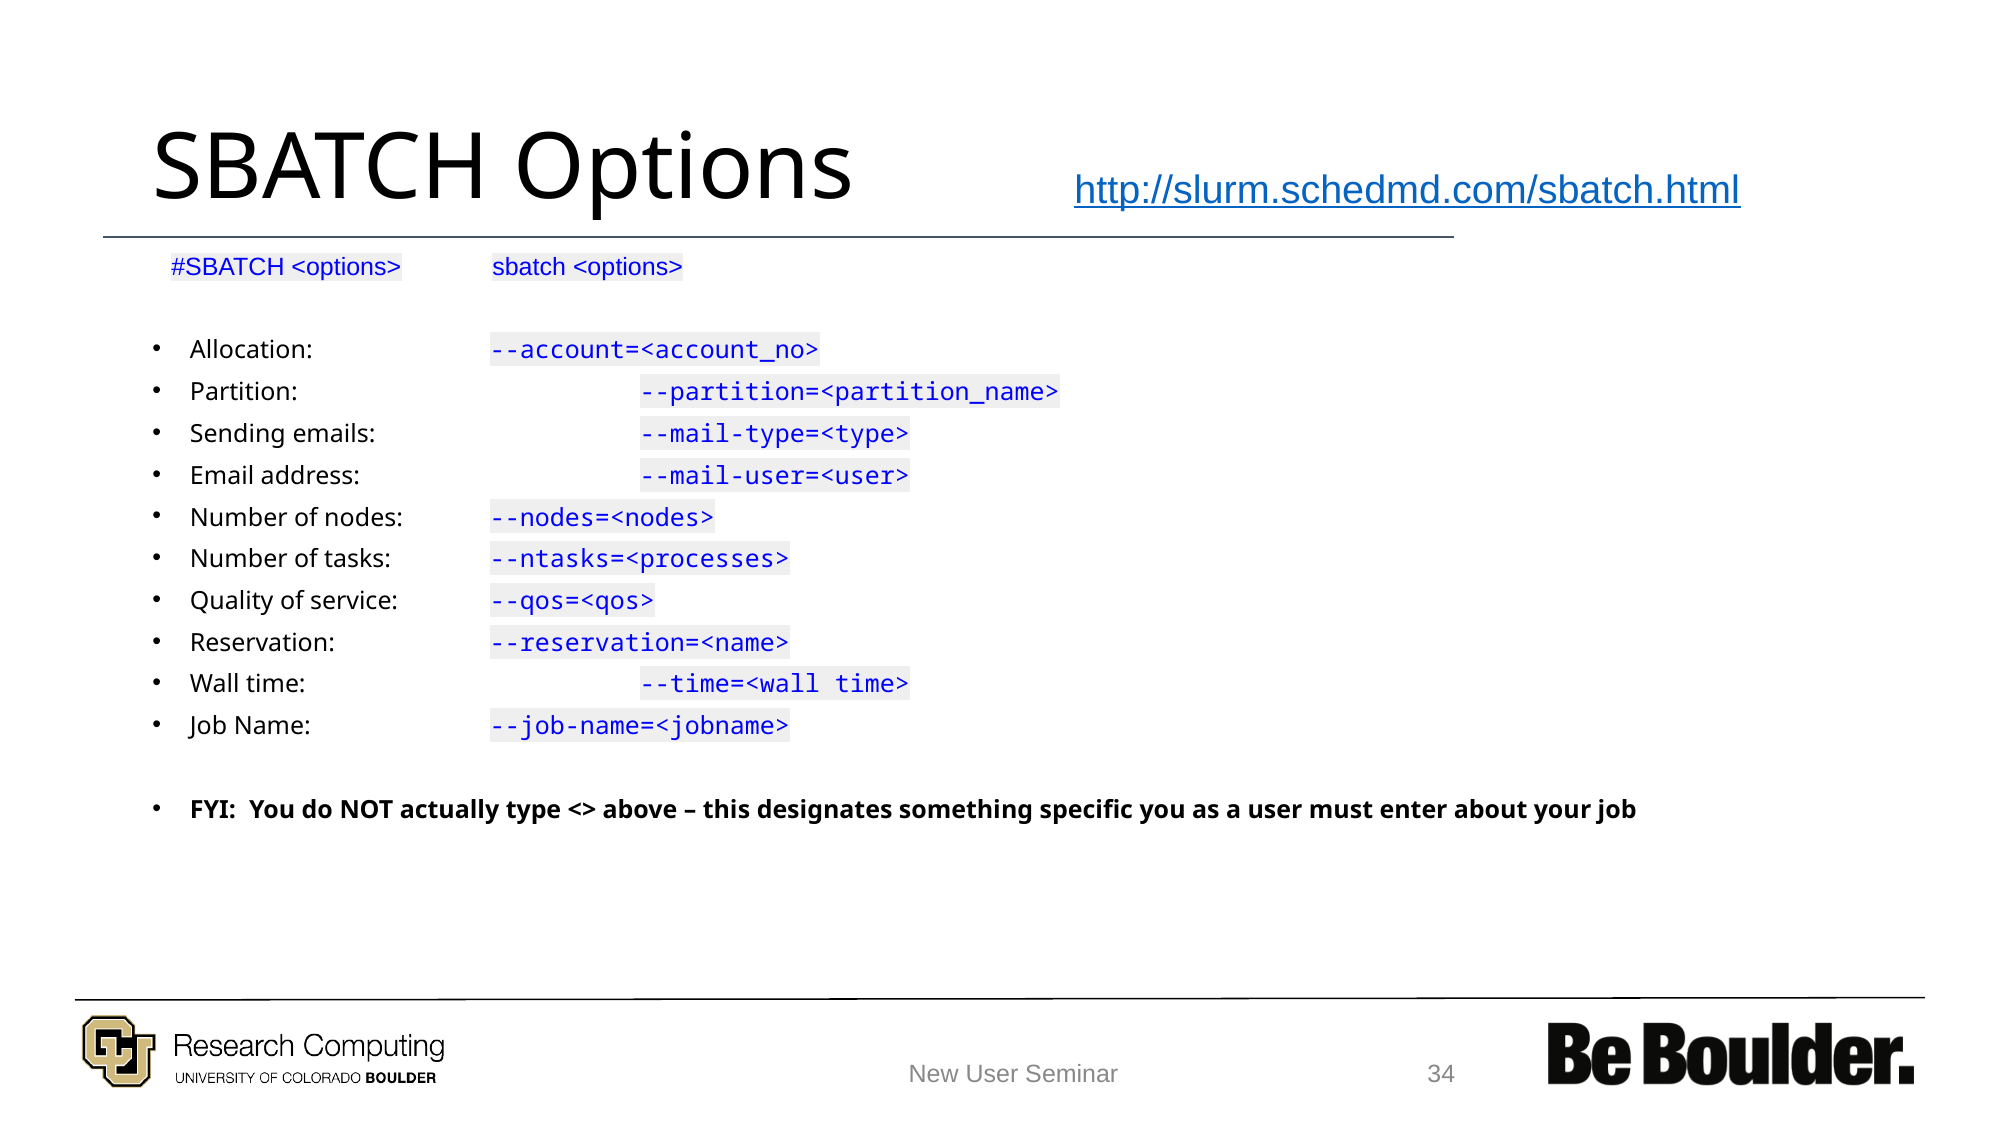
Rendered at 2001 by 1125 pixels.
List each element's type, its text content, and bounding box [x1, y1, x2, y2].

slide_number ‹#› [1412, 1042, 1525, 1103]
footer New User Seminar [676, 1042, 1352, 1103]
text_box http://slurm.schedmd.com/sbatch.html [1054, 154, 1770, 223]
picture [81, 1015, 444, 1088]
picture [1524, 1015, 1938, 1088]
list #SBATCH <options> sbatch <options> Allocation: --account=<account_no> Partition: --partition=<partition_name> Sending emails: --mail-type=<type> Email address: --mail-user=<user> Number of nodes: --nodes=<nodes> Number of tasks: --ntasks=<processes> Quality of service: --qos=<qos> Reservation: --reservation=<name> Wall time: --time=<wall time> Job Name: --job-name=<jobname> FYI: You do NOT actually type <> above – this designates something specific you as a user must enter about your job [137, 251, 1863, 995]
title SBATCH Options [137, 59, 1863, 251]
